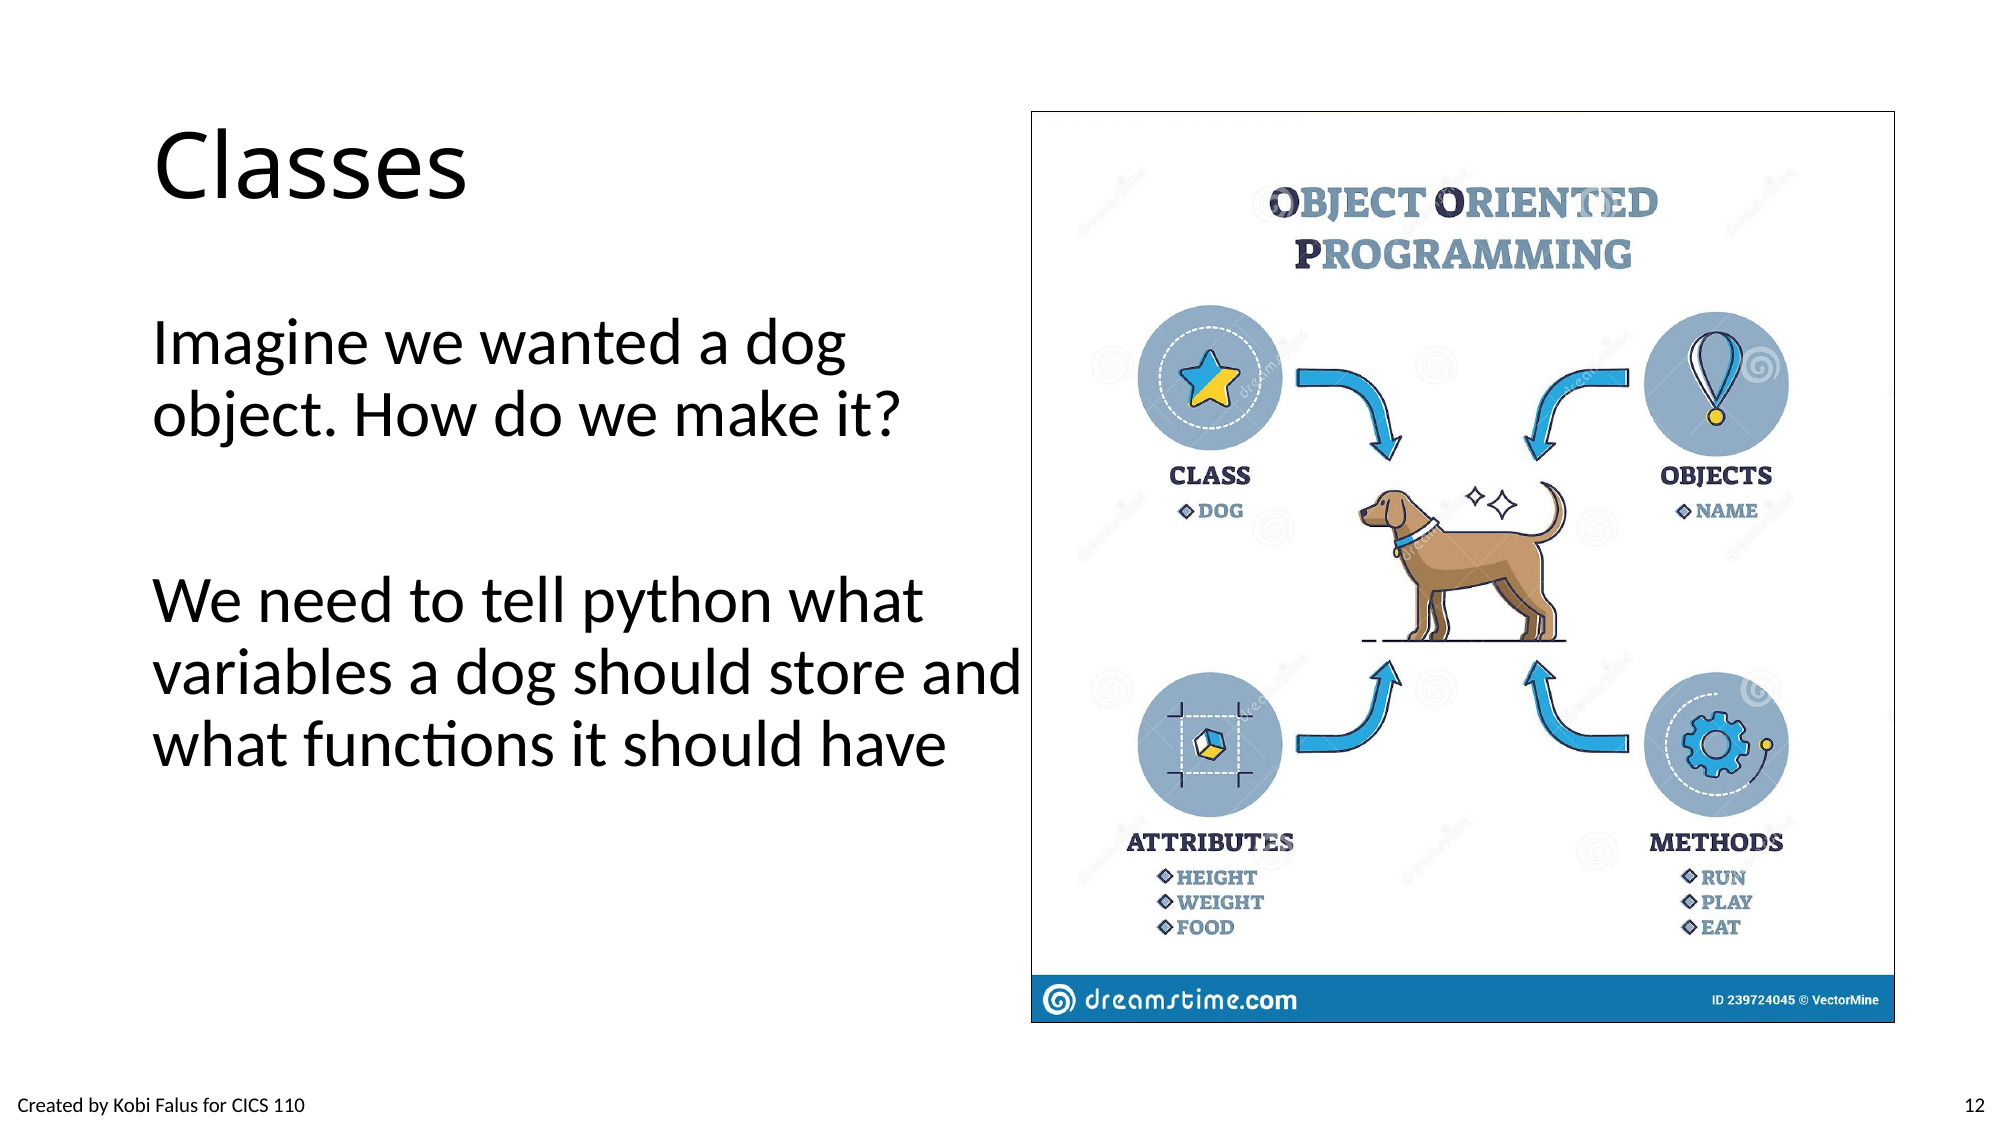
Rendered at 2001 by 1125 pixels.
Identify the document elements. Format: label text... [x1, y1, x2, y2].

title Classes [137, 59, 1863, 278]
picture [1031, 111, 1895, 1023]
list Imagine we wanted a dog object. How do we make it? We need to tell python what variables a dog should store and what functions it should have [137, 299, 1031, 1014]
